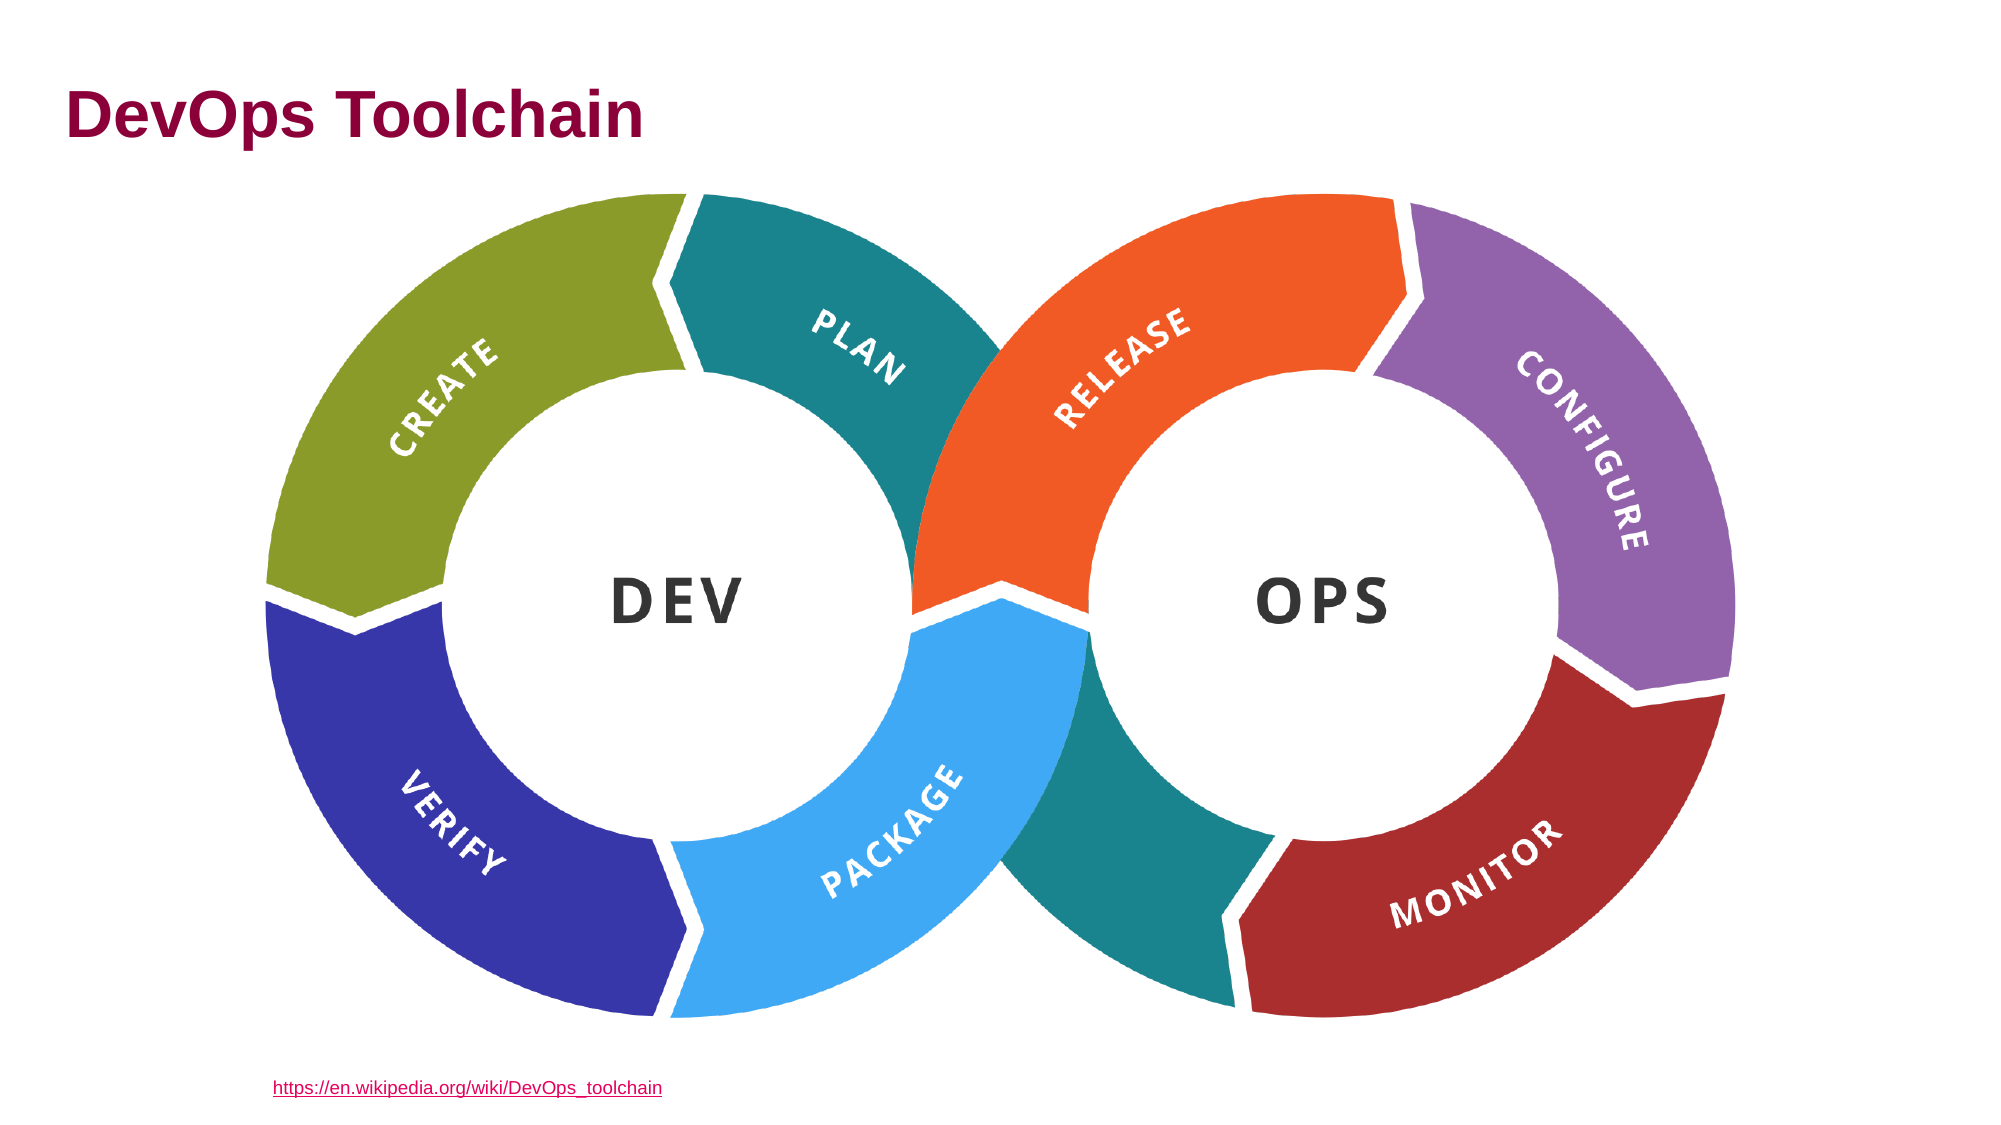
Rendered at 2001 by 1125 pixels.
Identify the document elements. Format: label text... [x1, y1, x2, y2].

text_box https://en.wikipedia.org/wiki/DevOps_toolchain [258, 1068, 1339, 1106]
picture [257, 184, 1743, 1026]
title DevOps Toolchain [49, 37, 1934, 185]
